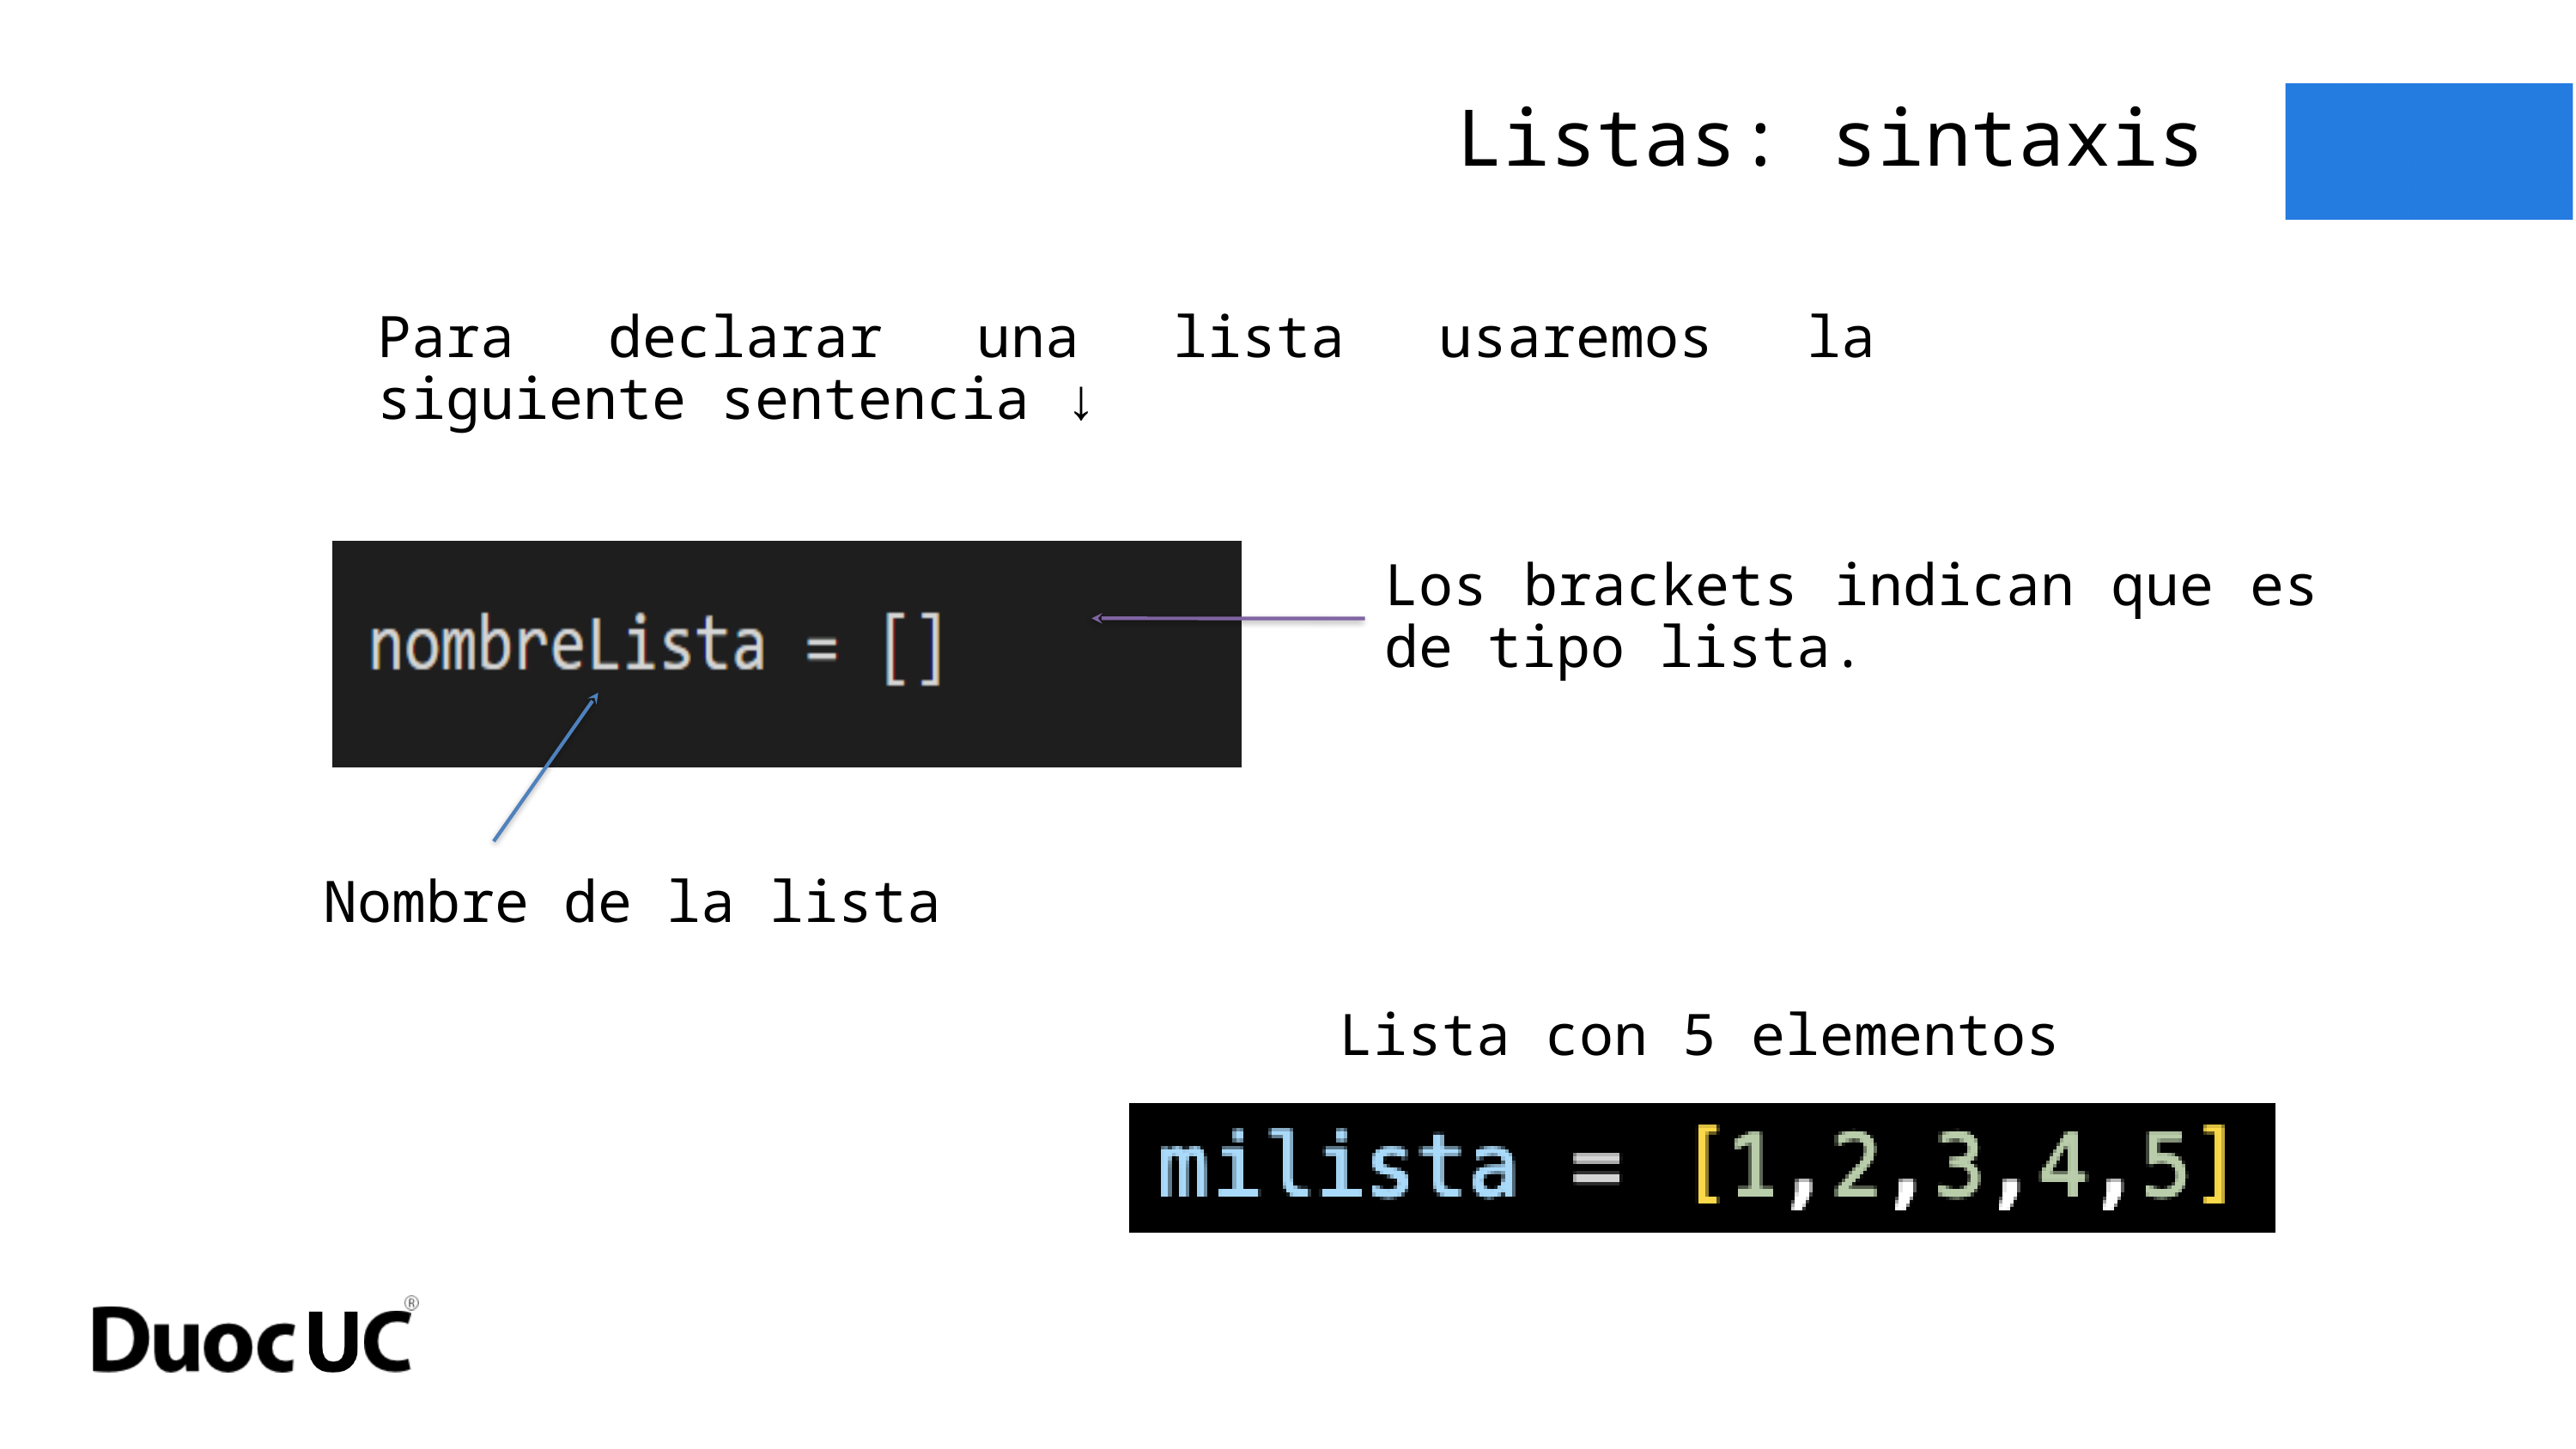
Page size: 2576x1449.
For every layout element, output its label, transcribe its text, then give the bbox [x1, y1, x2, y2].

text_box Nombre de la lista [303, 837, 1271, 972]
text_box Los brackets indican que es de tipo lista. [1364, 489, 2332, 747]
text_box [93, 1306, 295, 1373]
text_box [404, 1295, 420, 1311]
text_box [308, 1312, 358, 1373]
picture [332, 541, 1242, 767]
text_box Para declarar una lista usaremos la siguiente sentencia ↓ [357, 270, 1889, 470]
text_box [2285, 83, 2573, 221]
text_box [363, 1311, 411, 1373]
text_box Listas: sintaxis [53, 88, 2205, 182]
text_box Lista con 5 elementos [1319, 969, 2286, 1104]
picture [1128, 1103, 2275, 1234]
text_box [471, 714, 621, 820]
